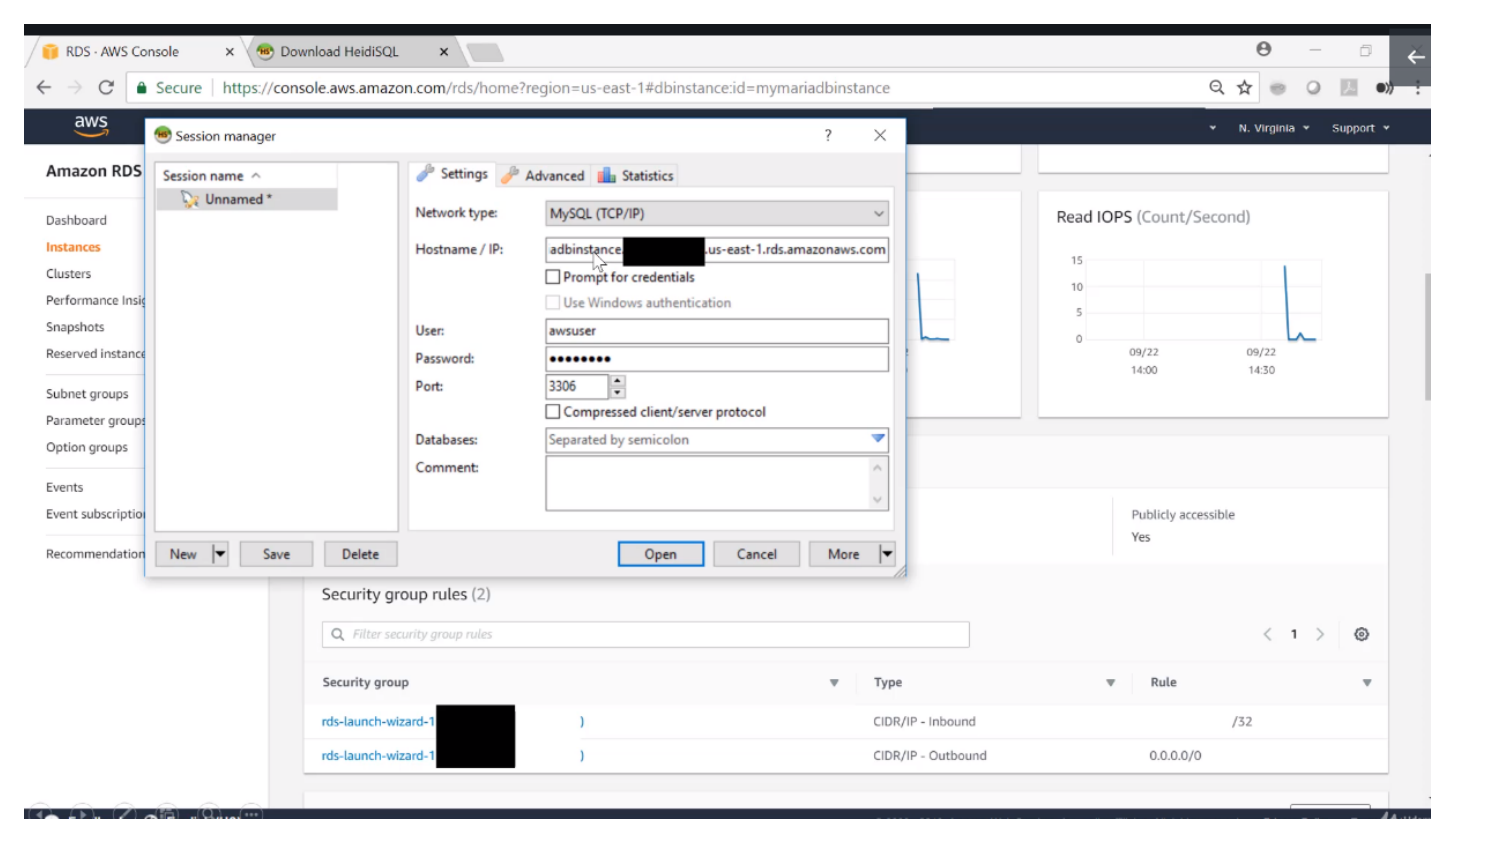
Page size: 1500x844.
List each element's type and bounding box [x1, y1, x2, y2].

picture [24, 24, 1431, 819]
